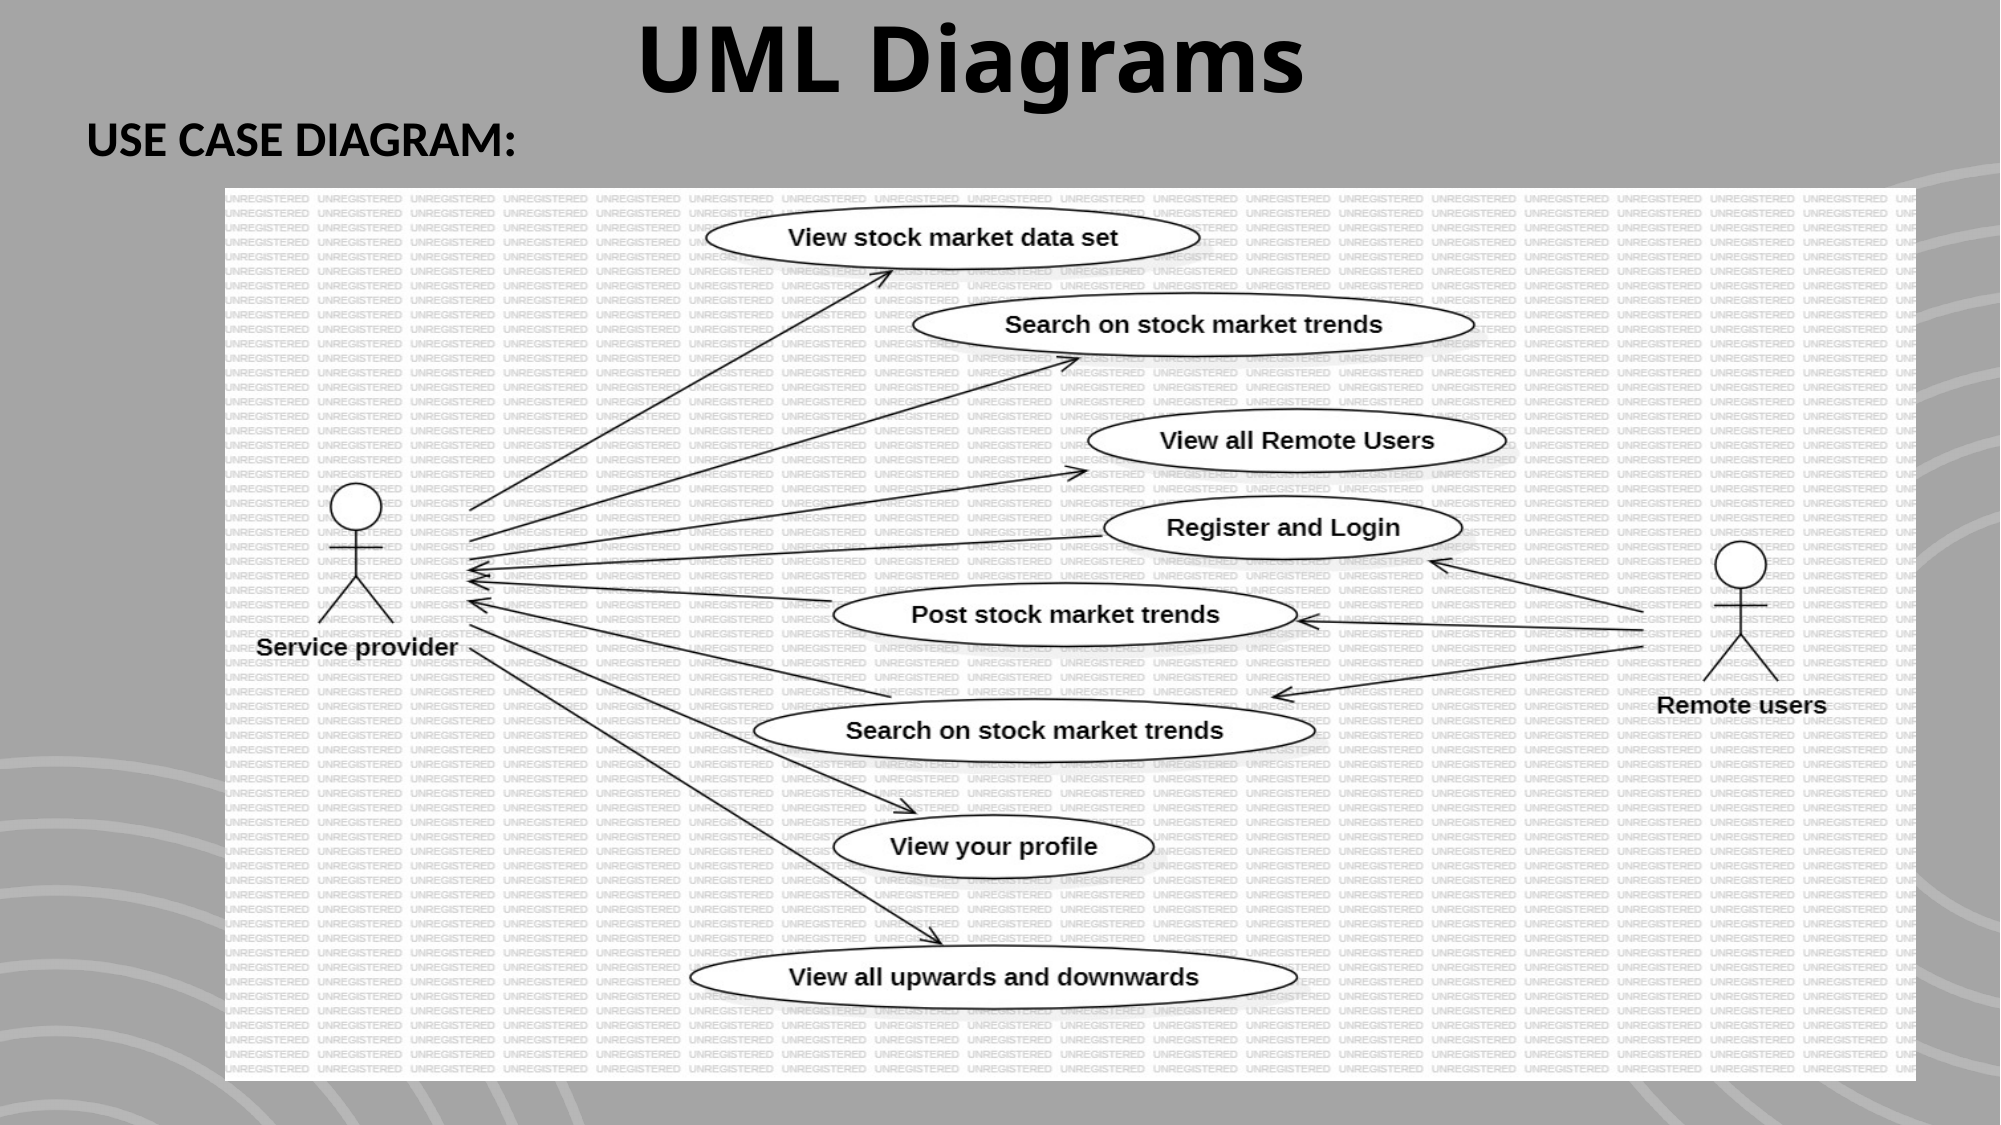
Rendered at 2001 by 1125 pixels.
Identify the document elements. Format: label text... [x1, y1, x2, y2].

title UML Diagrams [635, 54, 1835, 181]
picture [0, 159, 2000, 1125]
text_box USE CASE DIAGRAM: [71, 98, 571, 174]
